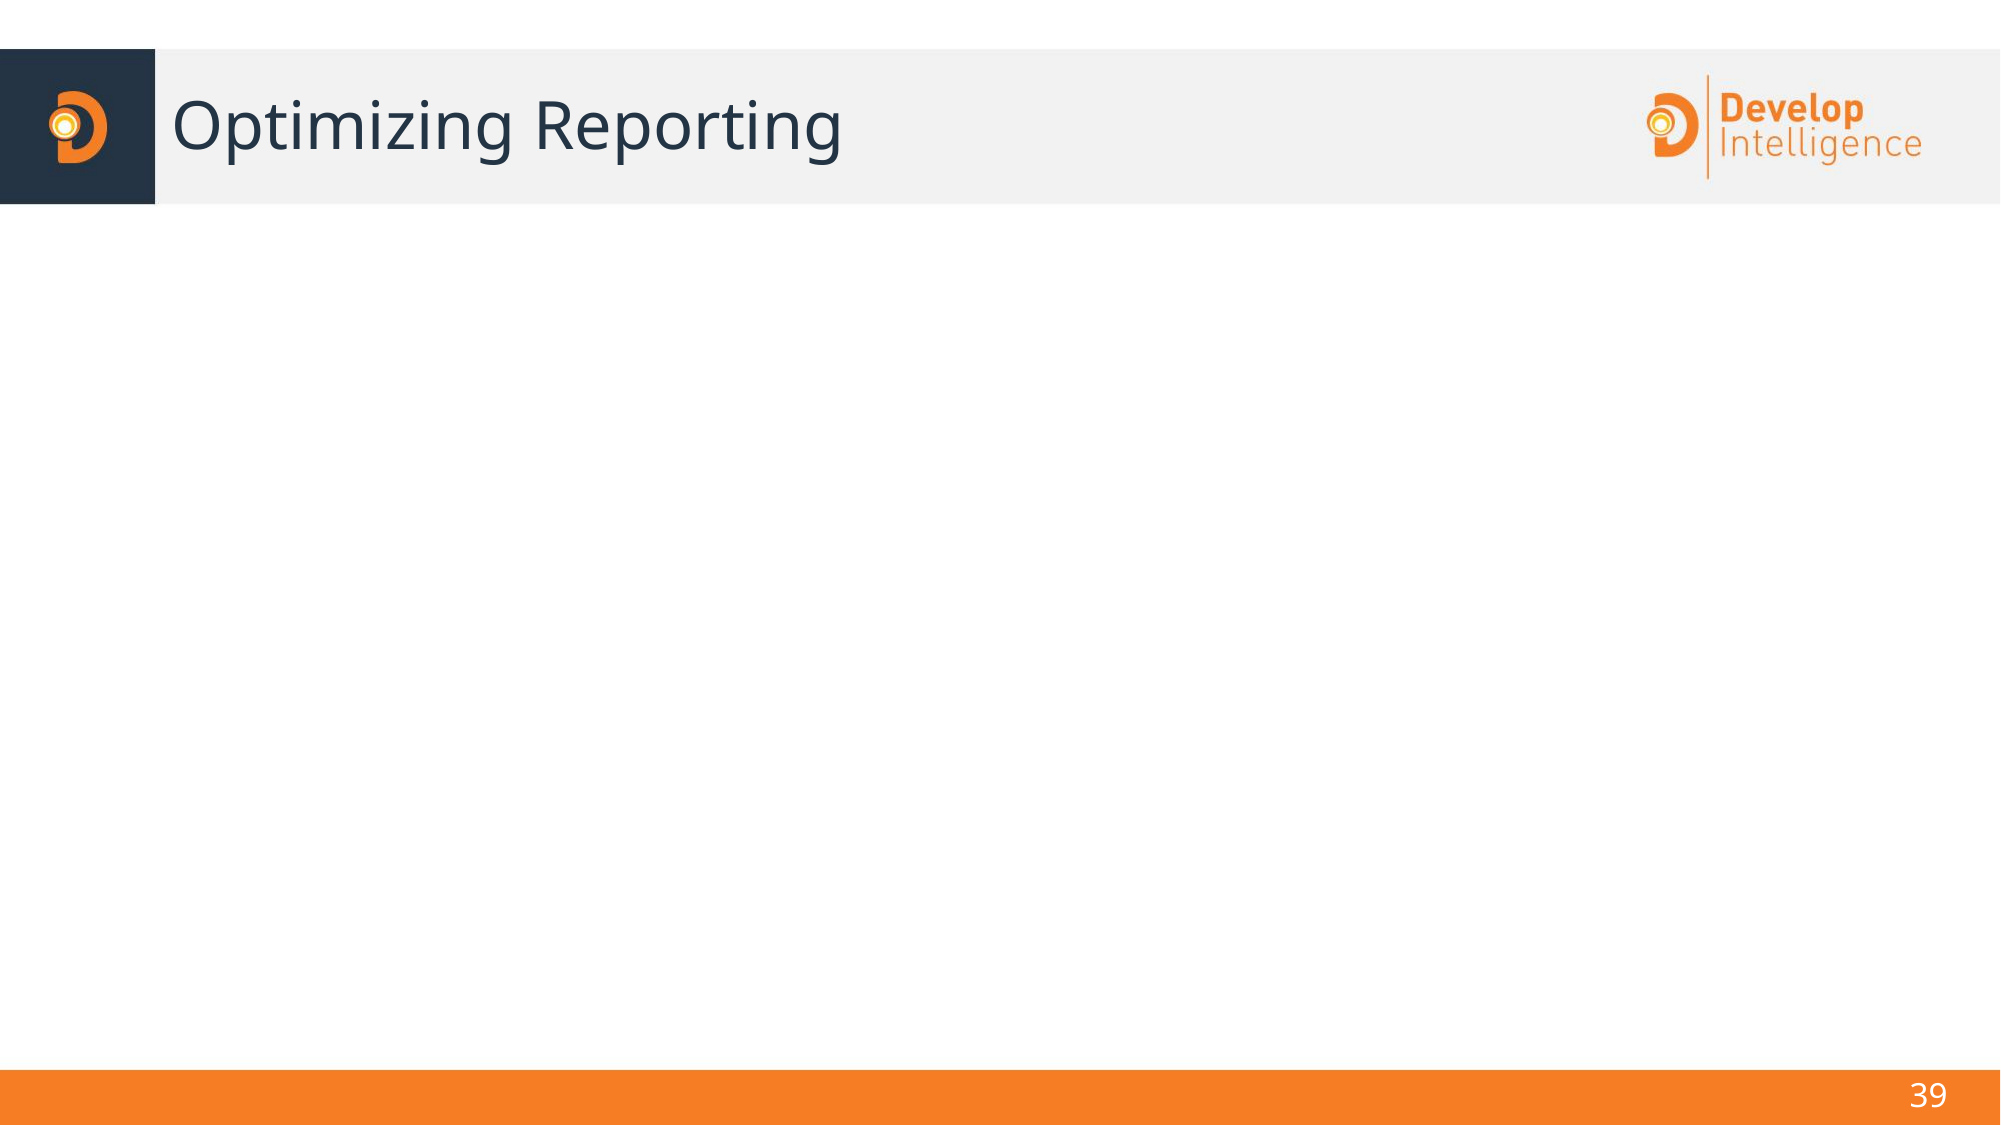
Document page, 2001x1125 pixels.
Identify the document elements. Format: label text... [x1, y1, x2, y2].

slide_number 39 [1860, 1072, 1998, 1122]
picture [0, 0, 2001, 1125]
title Optimizing Reporting [156, 53, 1999, 203]
